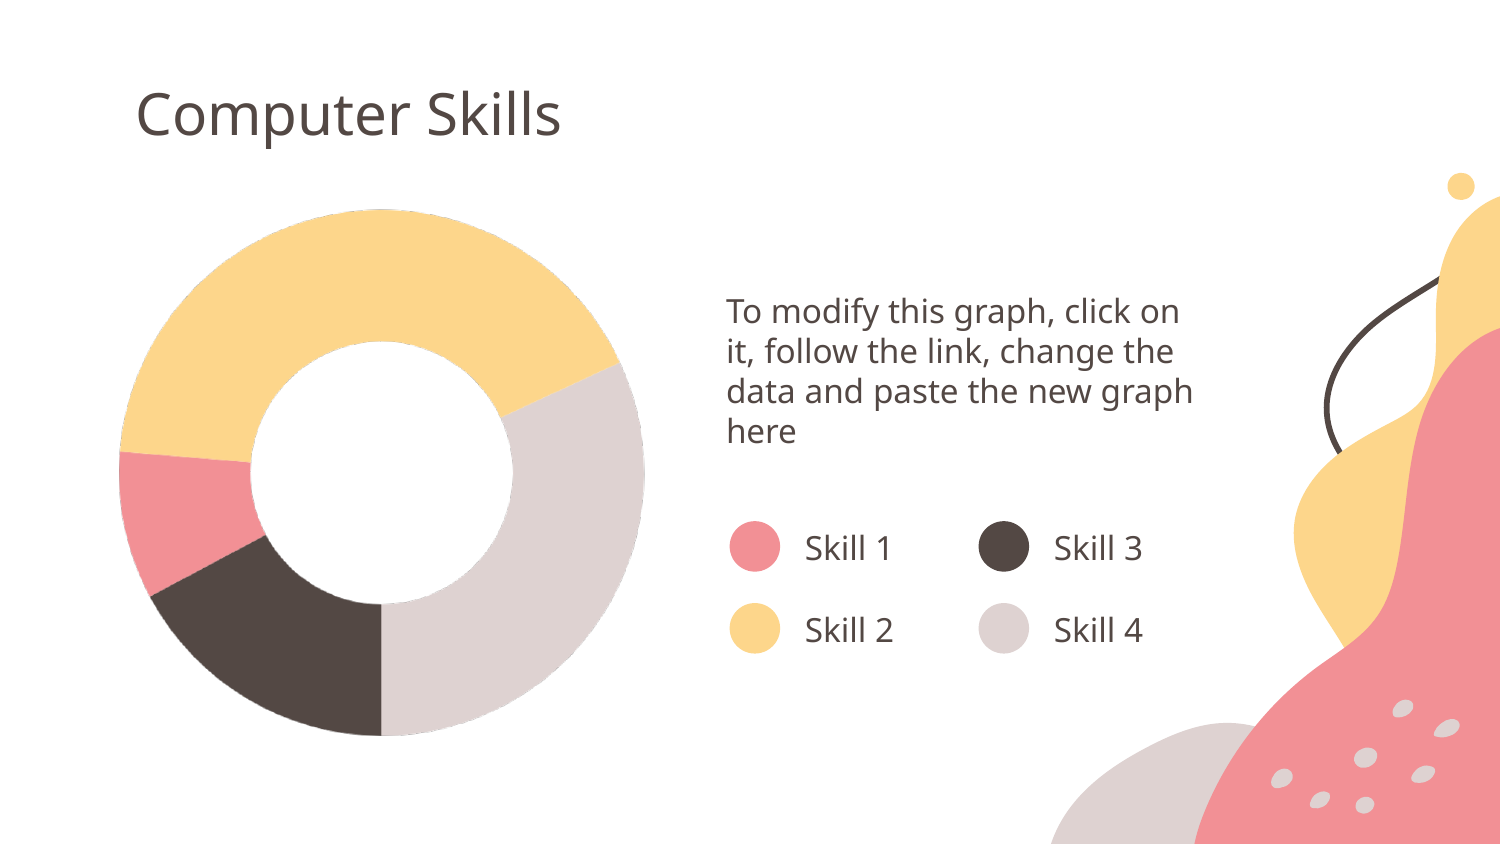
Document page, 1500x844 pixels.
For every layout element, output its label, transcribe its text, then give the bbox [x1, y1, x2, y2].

subtitle Skill 2 [805, 604, 979, 652]
title Computer Skills [120, 61, 1459, 156]
text_box [978, 603, 1030, 654]
subtitle Skill 3 [1054, 522, 1228, 570]
text_box [729, 521, 781, 572]
text_box To modify this graph, click on it, follow the link, change the data and paste the new graph here [710, 275, 1216, 473]
picture [88, 180, 673, 765]
text_box [729, 603, 781, 654]
text_box [978, 521, 1030, 572]
subtitle Skill 4 [1054, 604, 1228, 652]
subtitle Skill 1 [805, 522, 979, 570]
